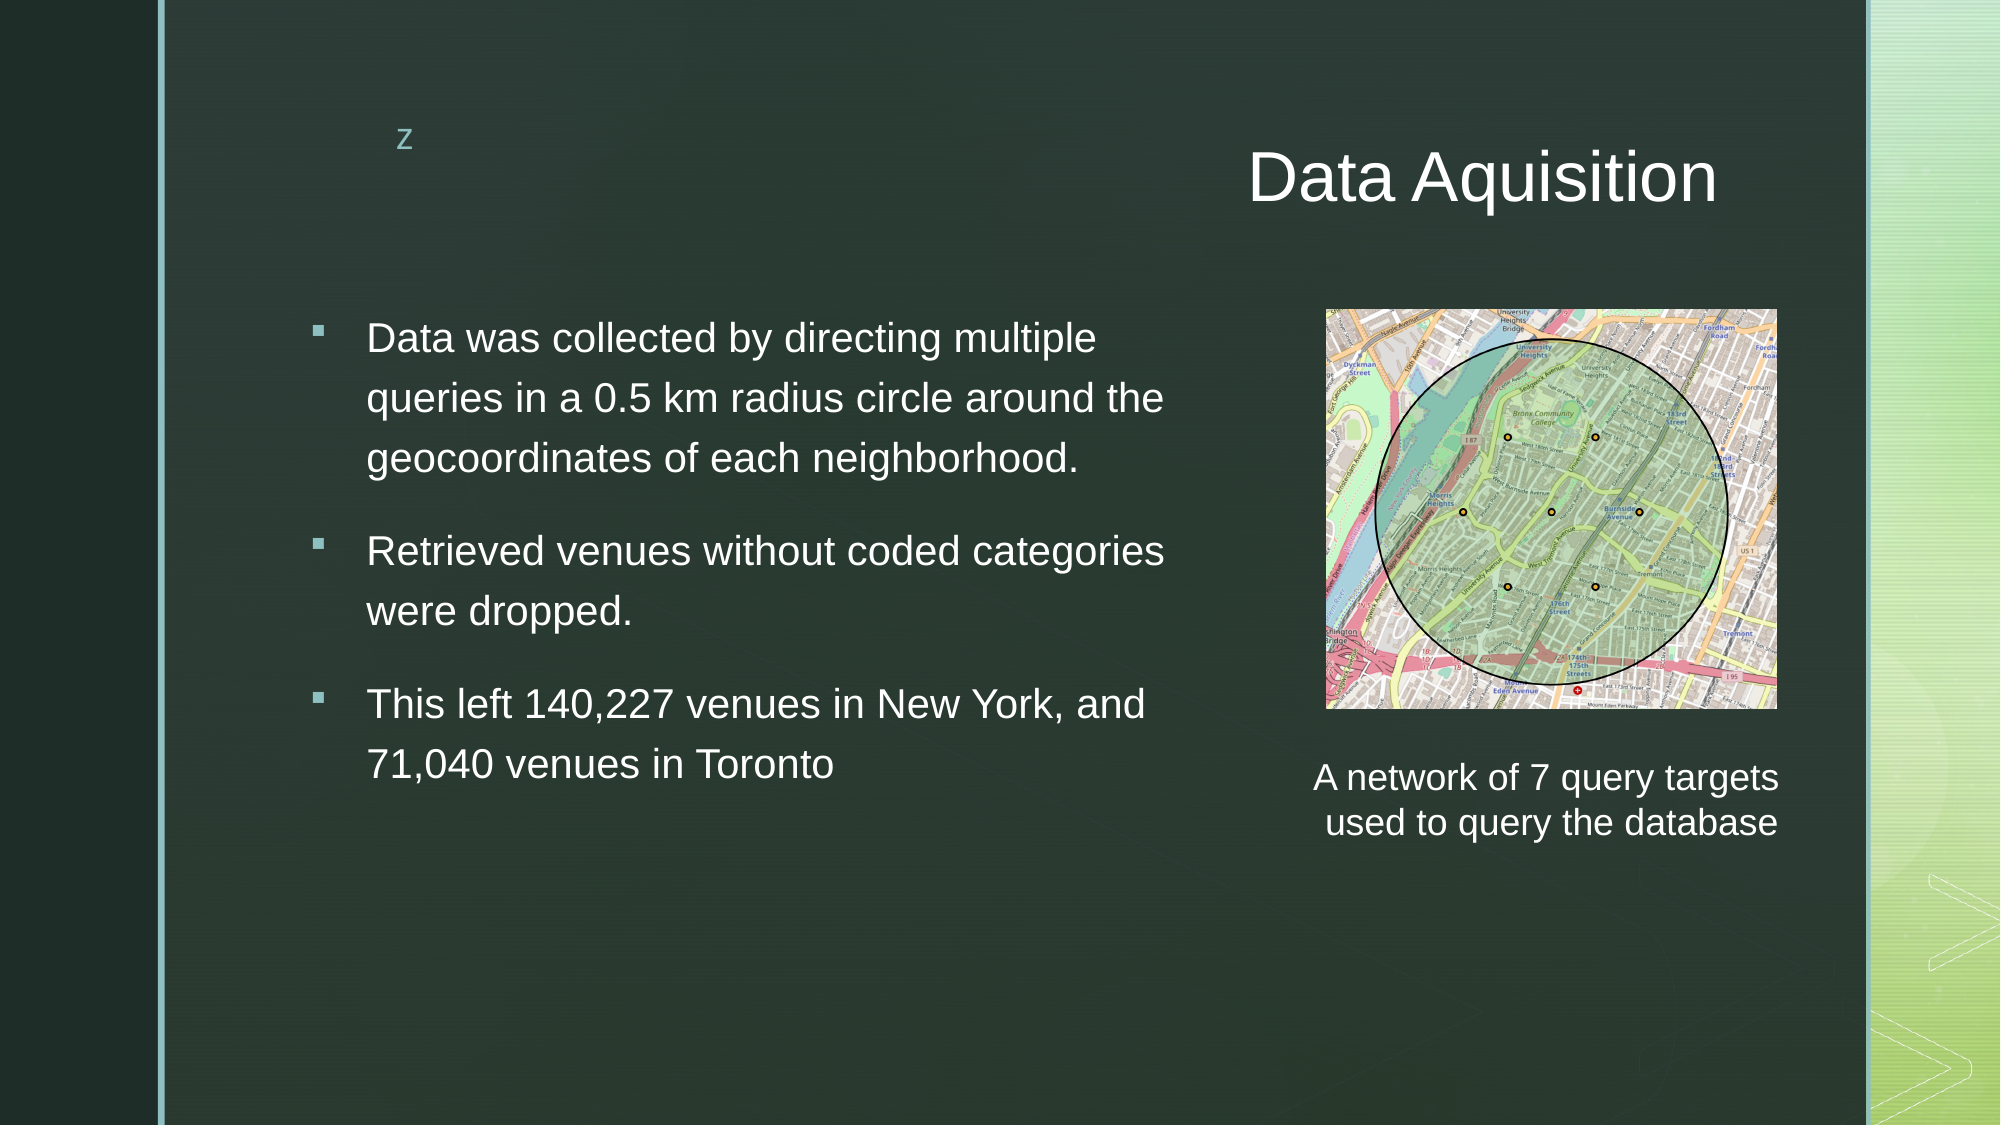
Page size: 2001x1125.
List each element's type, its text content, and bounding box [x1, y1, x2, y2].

title Data Aquisition [428, 132, 1734, 310]
picture [1871, 0, 2001, 1125]
picture [1326, 309, 1777, 709]
list Data was collected by directing multiple queries in a 0.5 km radius circle around the geocoordinates of each neighborhood. Retrieved venues without coded categories were dropped. This left 140,227 venues in New York, and 71,040 venues in Toronto [294, 309, 1243, 966]
text_box A network of 7 query targets used to query the database [1298, 745, 1806, 851]
